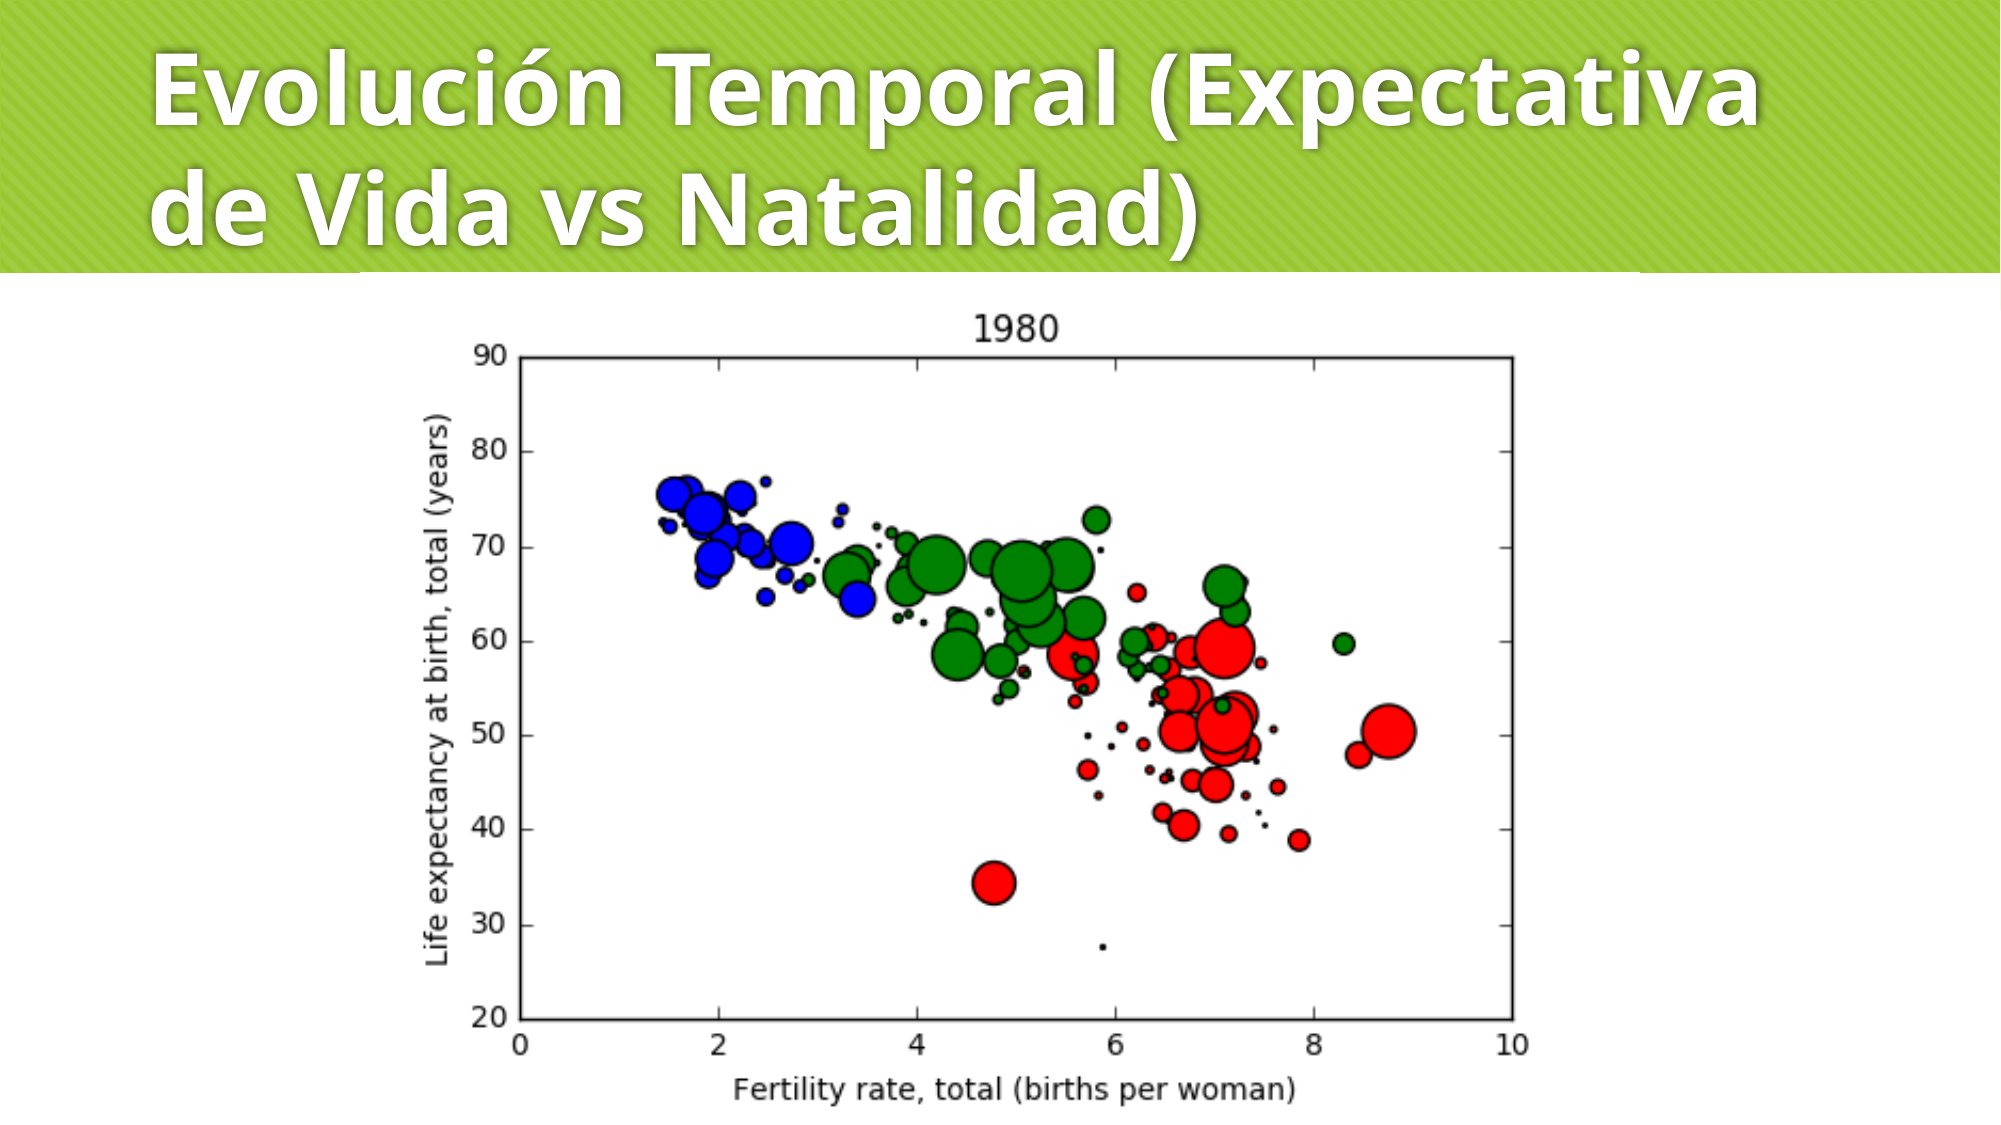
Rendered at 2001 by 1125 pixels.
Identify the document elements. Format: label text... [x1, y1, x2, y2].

title Evolución Temporal (Expectativa de Vida vs Natalidad) [132, 113, 1868, 272]
picture [0, 272, 2000, 1125]
